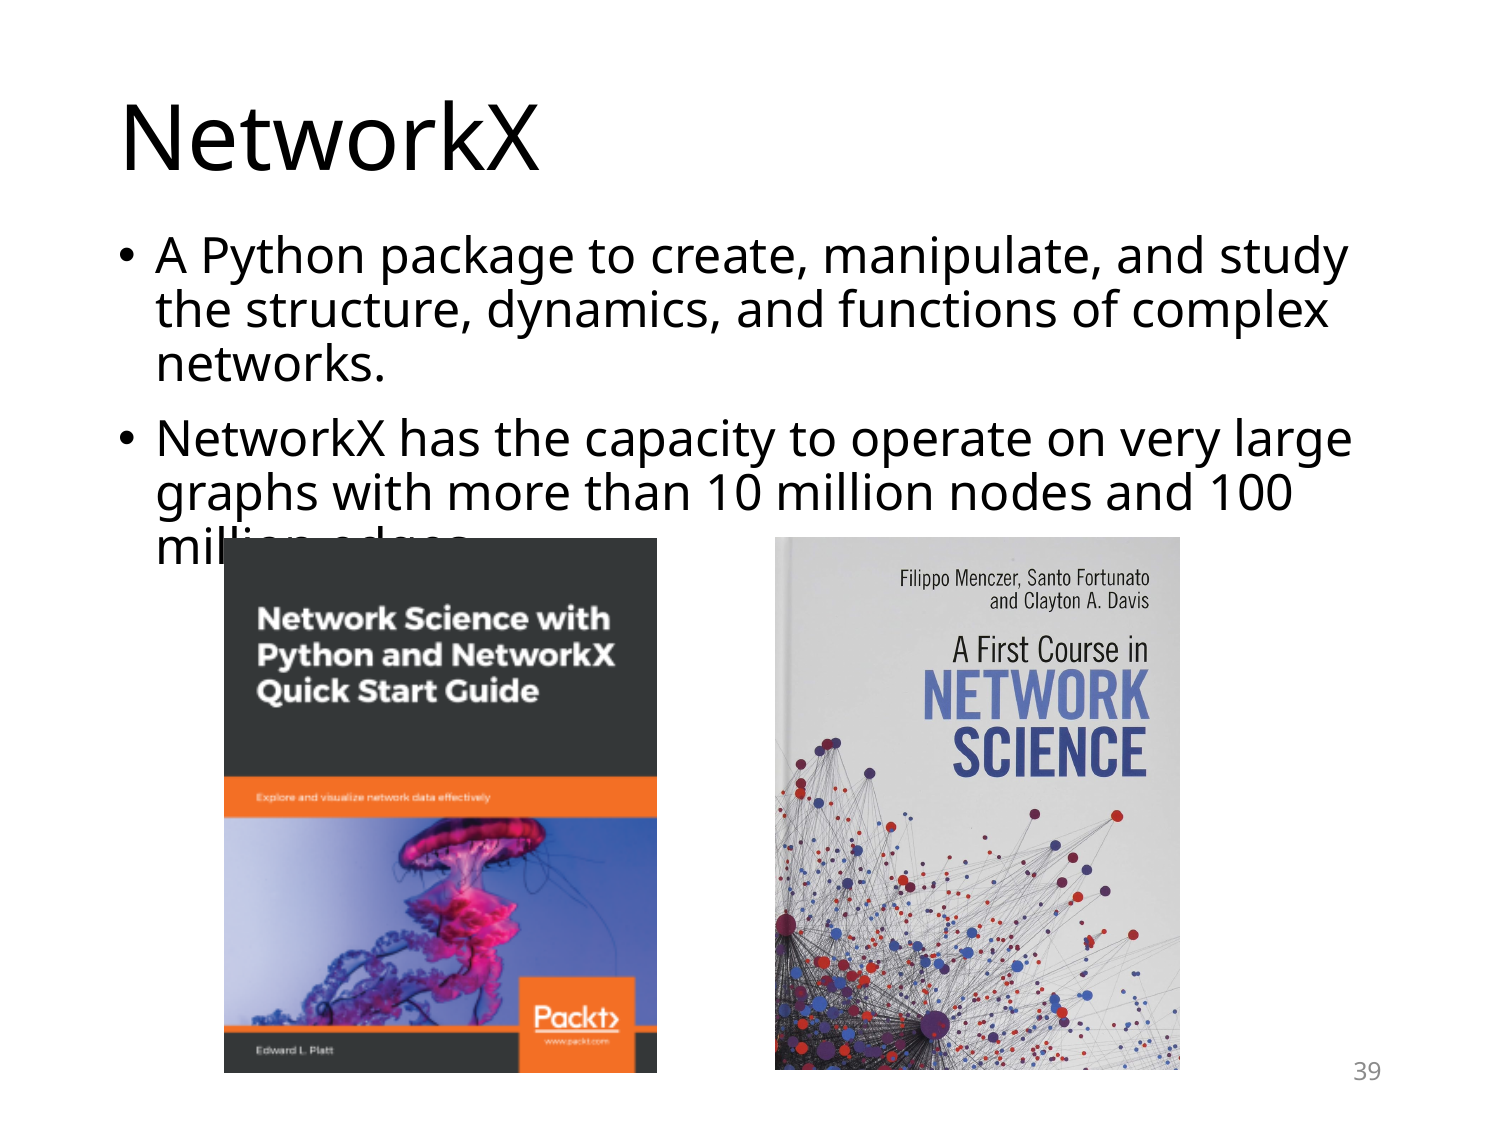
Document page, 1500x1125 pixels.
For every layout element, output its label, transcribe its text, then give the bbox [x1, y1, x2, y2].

title NetworkX [103, 31, 1397, 222]
picture [775, 537, 1180, 1070]
list A Python package to create, manipulate, and study the structure, dynamics, and functions of complex networks. NetworkX has the capacity to operate on very large graphs with more than 10 million nodes and 100 million edges. [103, 222, 1447, 937]
picture [224, 538, 657, 1073]
slide_number 39 [1059, 1042, 1397, 1103]
